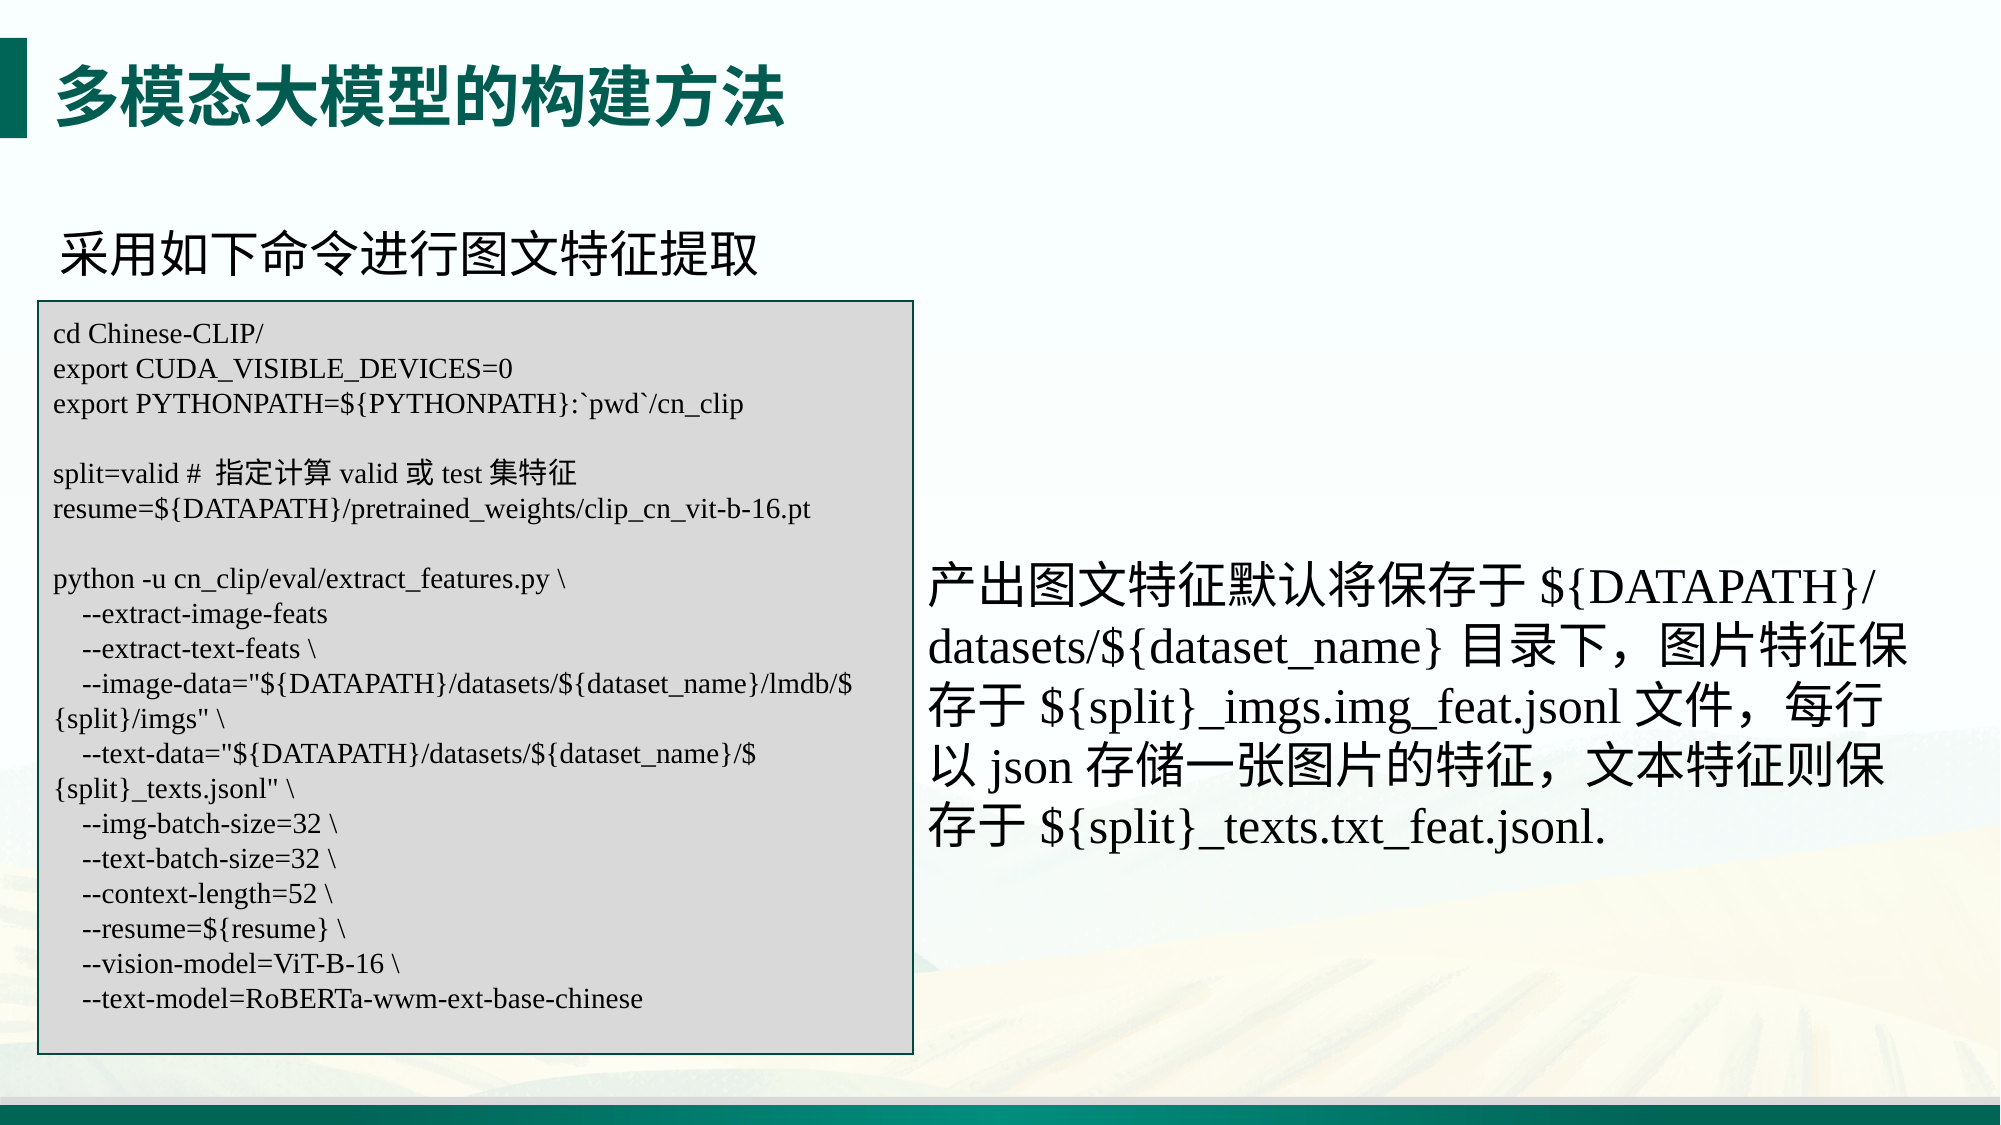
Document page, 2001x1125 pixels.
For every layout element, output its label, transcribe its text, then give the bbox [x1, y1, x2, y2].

text_box cd Chinese-CLIP/ export CUDA_VISIBLE_DEVICES=0 export PYTHONPATH=${PYTHONPATH}:`pwd`/cn_clip split=valid # 指定计算valid或test集特征 resume=${DATAPATH}/pretrained_weights/clip_cn_vit-b-16.pt python -u cn_clip/eval/extract_features.py \ --extract-image-feats --extract-text-feats \ --image-data="${DATAPATH}/datasets/${dataset_name}/lmdb/${split}/imgs" \ --text-data="${DATAPATH}/datasets/${dataset_name}/${split}_texts.jsonl" \ --img-batch-size=32 \ --text-batch-size=32 \ --context-length=52 \ --resume=${resume} \ --vision-model=ViT-B-16 \ --text-model=RoBERTa-wwm-ext-base-chinese [37, 300, 914, 1055]
title 多模态大模型的构建方法 [38, 55, 809, 144]
text_box 产出图文特征默认将保存于${DATAPATH}/datasets/${dataset_name}目录下，图片特征保存于${split}_imgs.img_feat.jsonl文件，每行以json存储一张图片的特征，文本特征则保存于${split}_texts.txt_feat.jsonl. [913, 546, 1949, 862]
list 采用如下命令进行图文特征提取 [10, 184, 914, 563]
